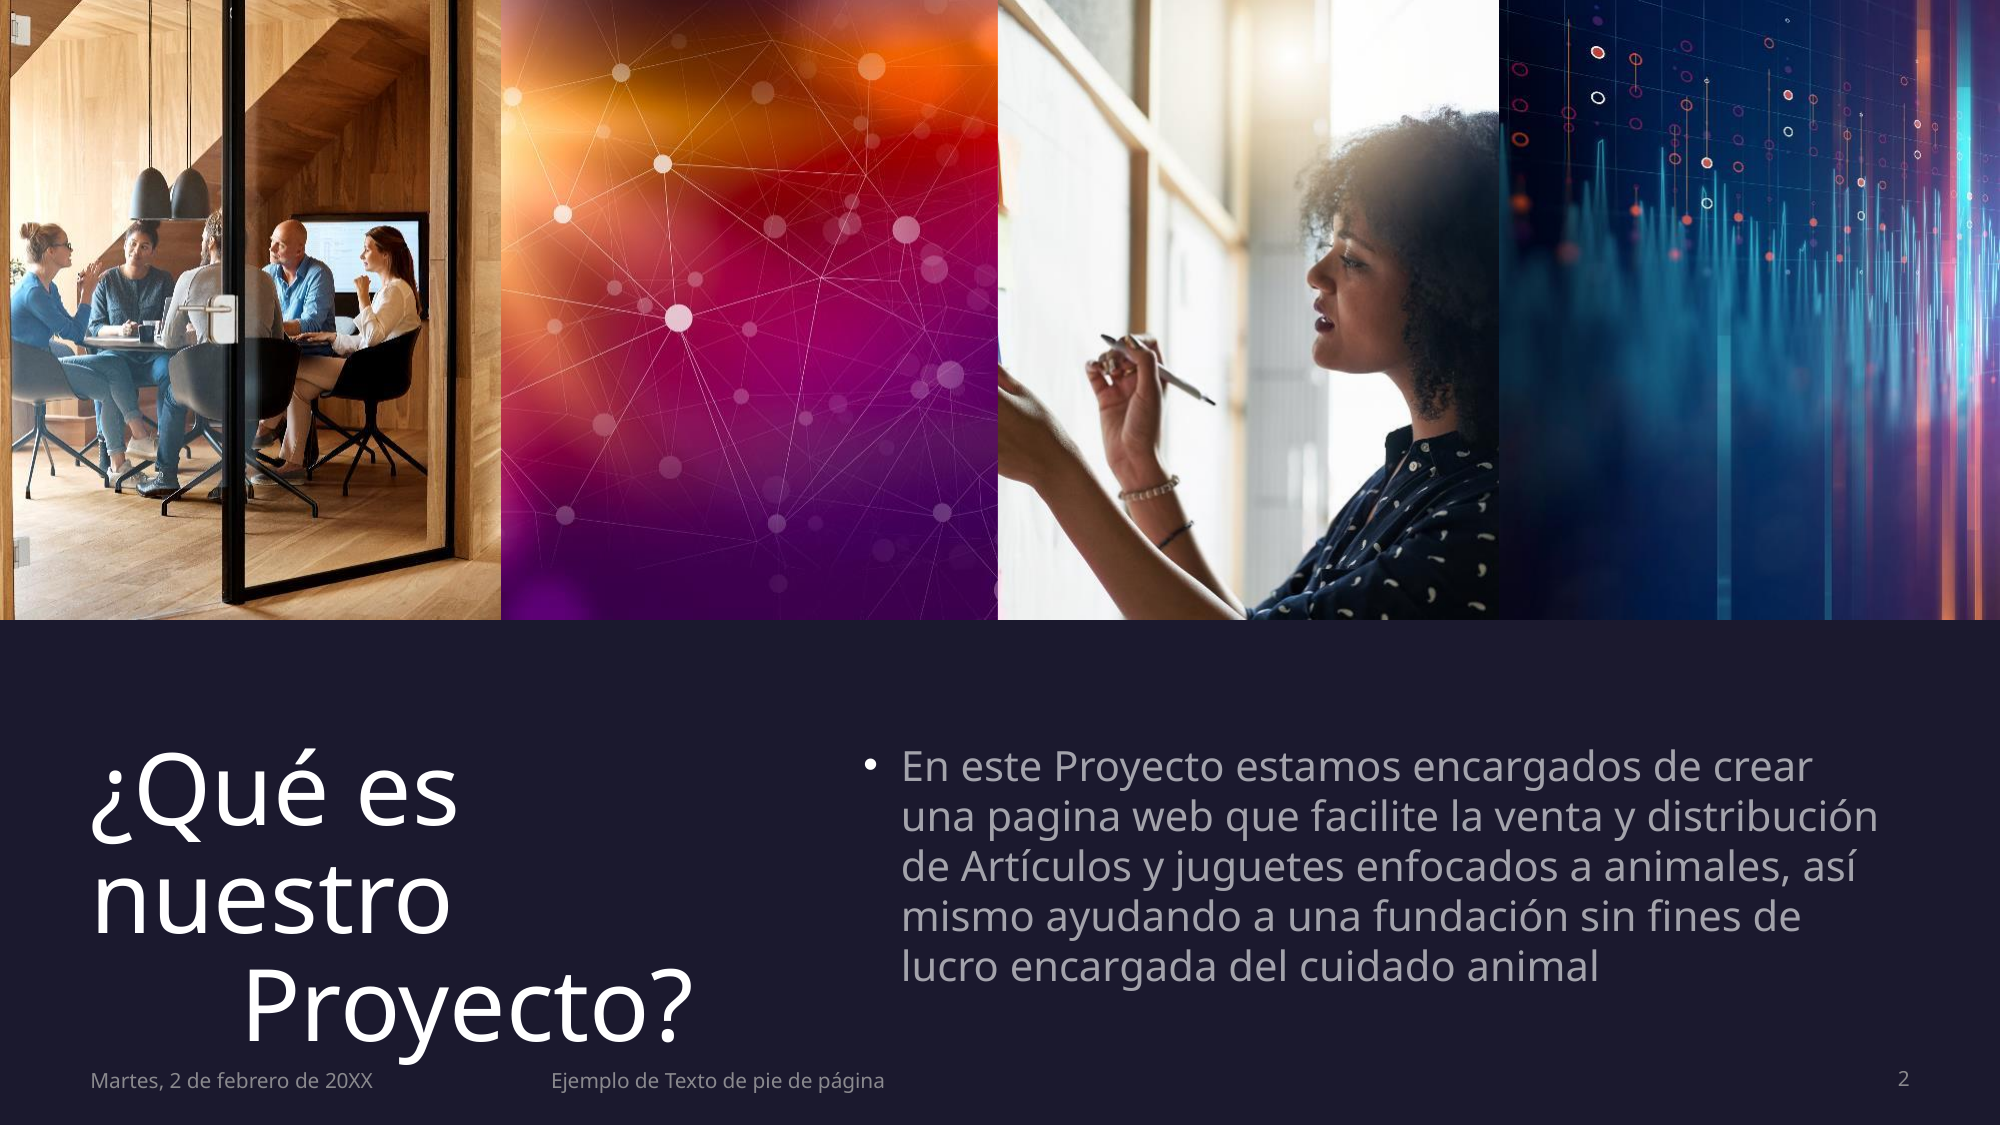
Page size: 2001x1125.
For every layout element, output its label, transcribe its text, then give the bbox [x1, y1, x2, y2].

footer Ejemplo de Texto de pie de página [551, 1067, 1598, 1093]
list En este Proyecto estamos encargados de crear una pagina web que facilite la venta y distribución de Artículos y juguetes enfocados a animales, así mismo ayudando a una fundación sin fines de lucro encargada del cuidado animal [863, 739, 1884, 997]
title ¿Qué es nuestro Proyecto? [90, 739, 829, 996]
slide_number Martes, 2 de febrero de 20XX [90, 1067, 522, 1093]
slide_number 2 [1632, 1067, 1910, 1093]
picture [0, 0, 2000, 620]
